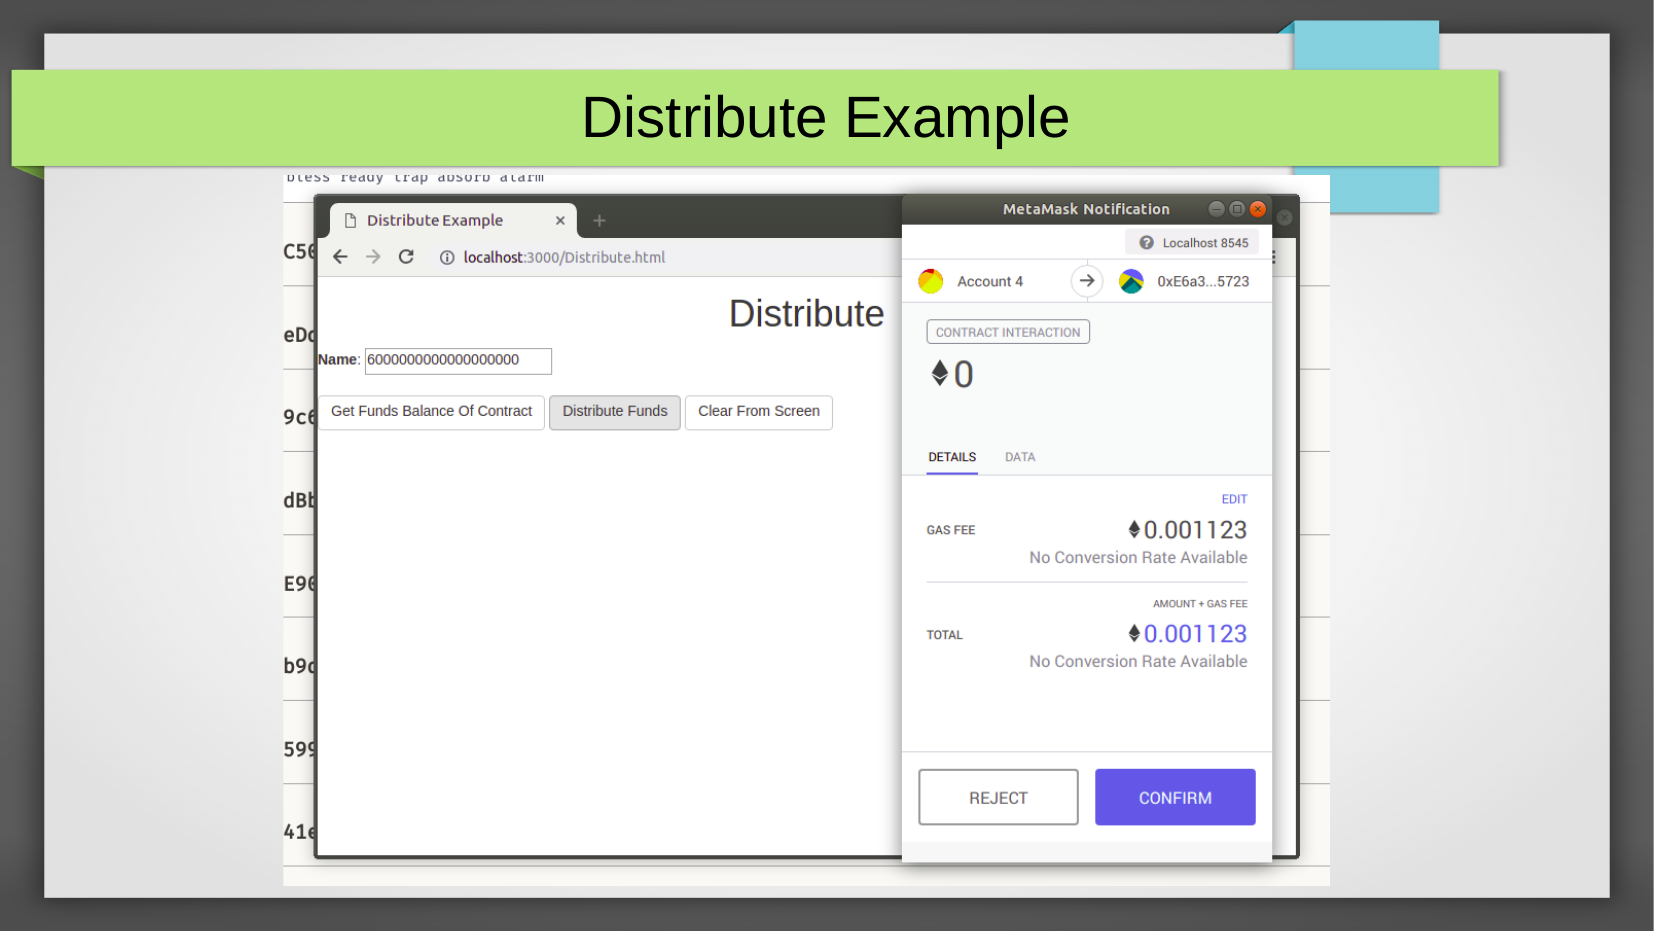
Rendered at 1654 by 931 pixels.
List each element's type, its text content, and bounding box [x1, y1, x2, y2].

picture [0, 0, 1654, 931]
text_box Distribute Example [82, 37, 1571, 192]
